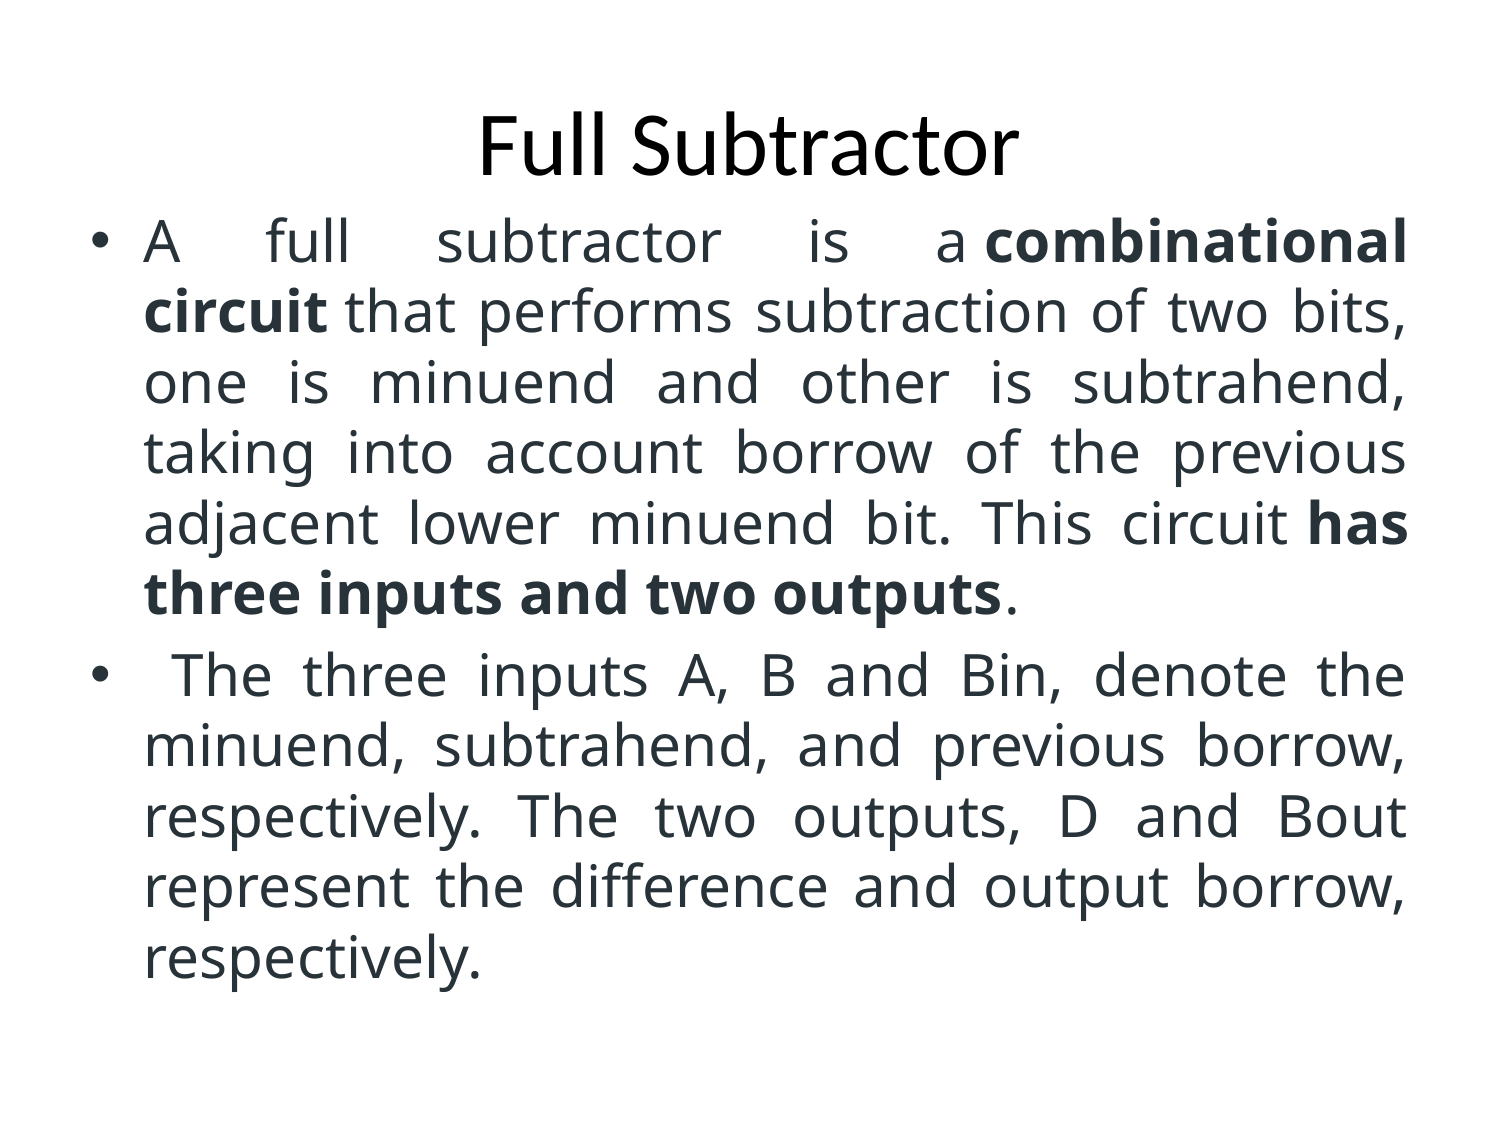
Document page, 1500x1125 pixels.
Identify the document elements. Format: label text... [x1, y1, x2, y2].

list A full subtractor is a combinational circuit that performs subtraction of two bits, one is minuend and other is subtrahend, taking into account borrow of the previous adjacent lower minuend bit. This circuit has three inputs and two outputs. The three inputs A, B and Bin, denote the minuend, subtrahend, and previous borrow, respectively. The two outputs, D and Bout represent the difference and output borrow, respectively. [75, 196, 1425, 1005]
title Full Subtractor [75, 45, 1425, 196]
